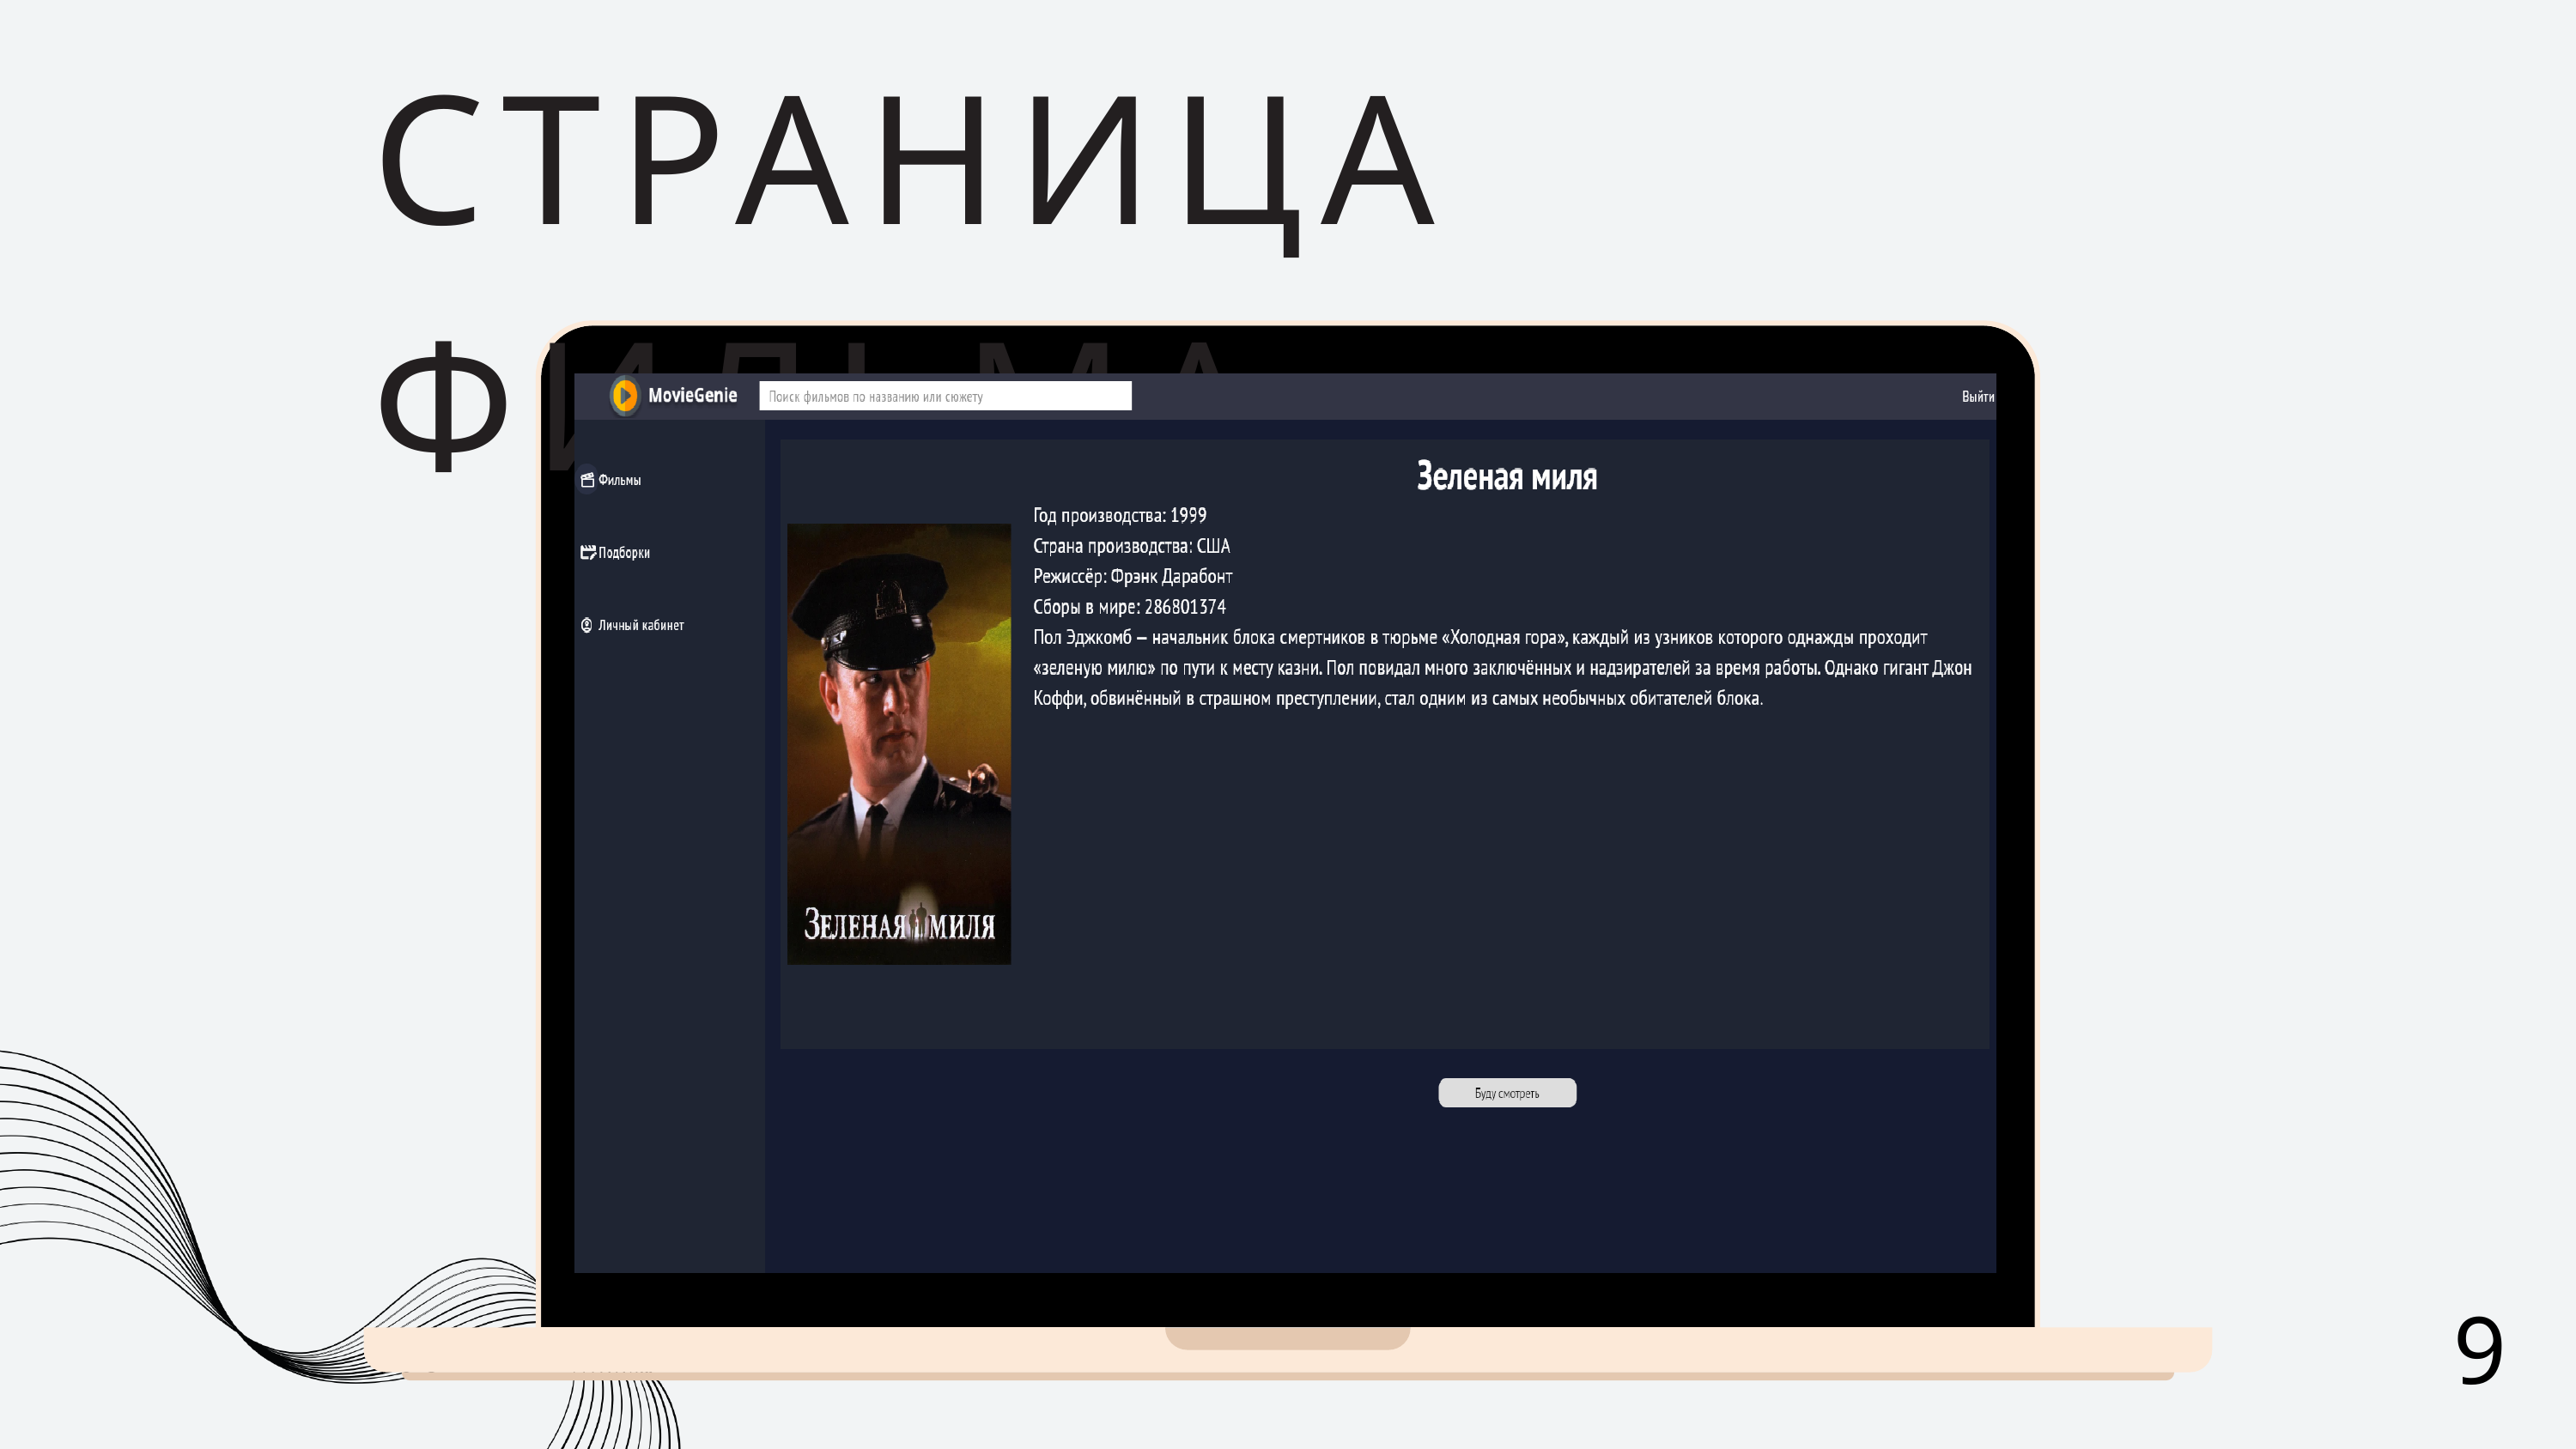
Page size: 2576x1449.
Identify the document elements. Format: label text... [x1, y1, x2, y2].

text_box СТРАНИЦА ФИЛЬМА [372, 14, 2204, 318]
text_box [0, 1034, 682, 1449]
text_box 9 [2434, 1272, 2526, 1404]
picture [574, 373, 1997, 1274]
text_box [363, 320, 2213, 1381]
